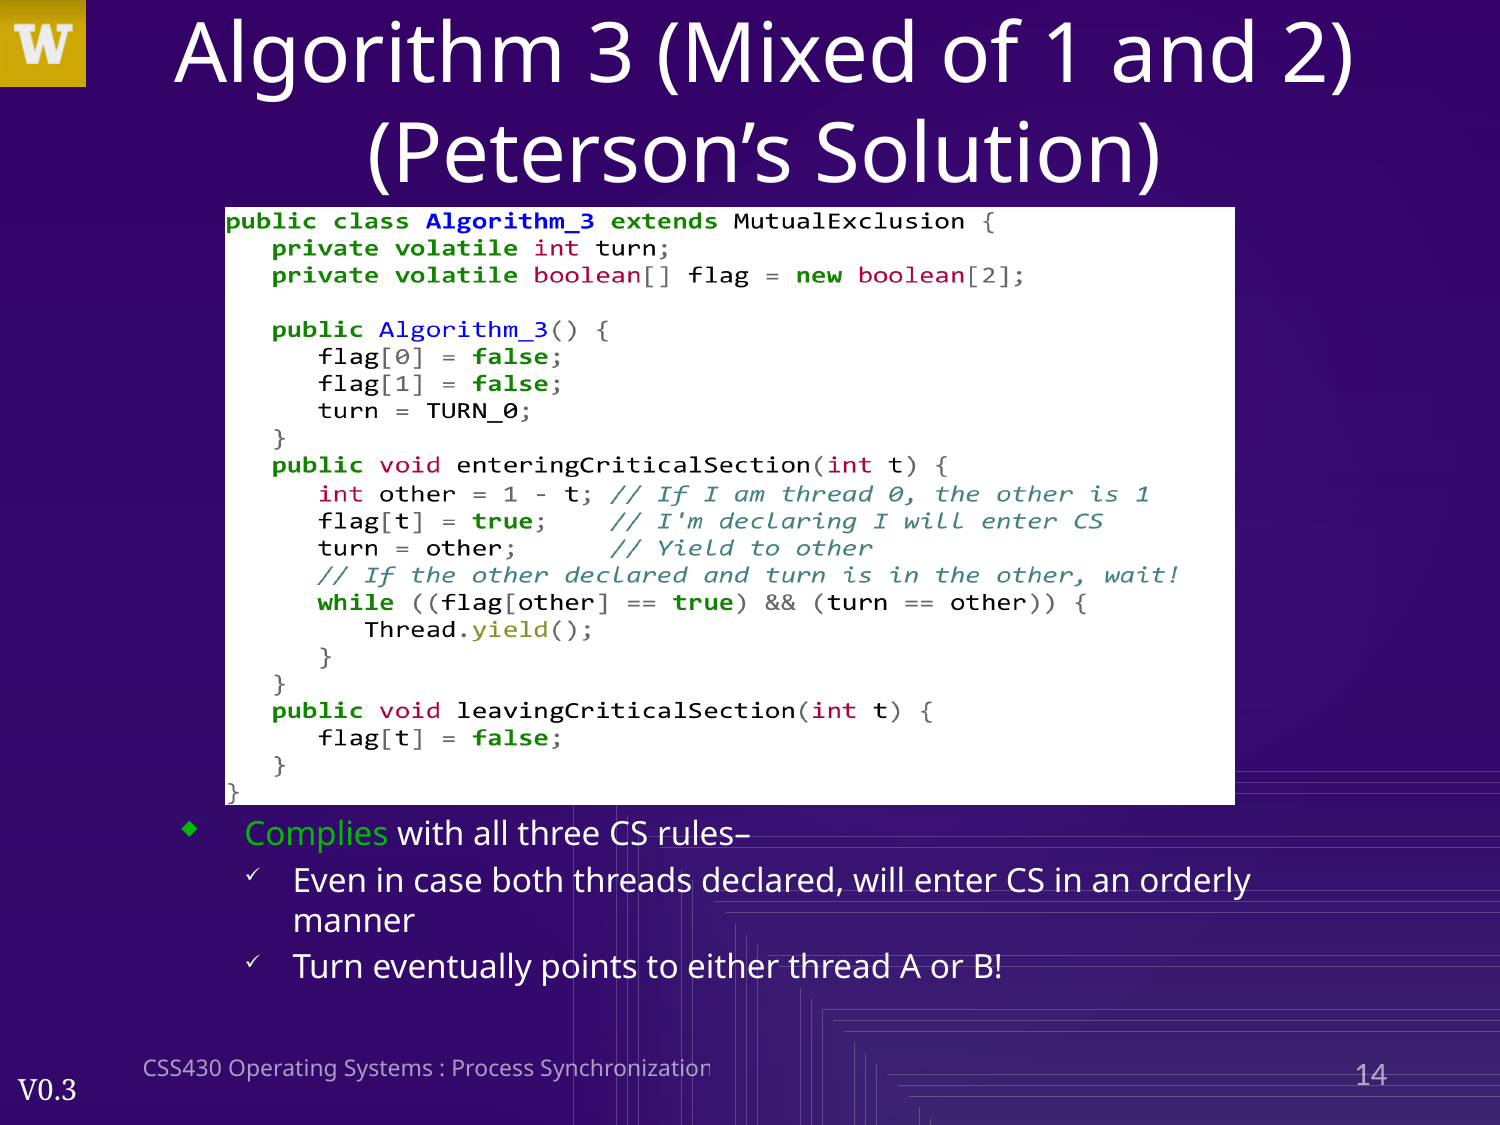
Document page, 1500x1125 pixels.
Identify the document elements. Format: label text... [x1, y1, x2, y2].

picture [0, 0, 86, 87]
footer CSS430 Operating Systems : Process Synchronization [127, 1039, 885, 1100]
title Algorithm 3 (Mixed of 1 and 2) (Peterson’s Solution) [127, 0, 1403, 198]
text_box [224, 207, 1236, 805]
slide_number 14 [1235, 1039, 1403, 1100]
text_box Complies with all three CS rules– Even in case both threads declared, will enter CS in an orderly manner Turn eventually points to either thread A or B! [164, 804, 1365, 994]
